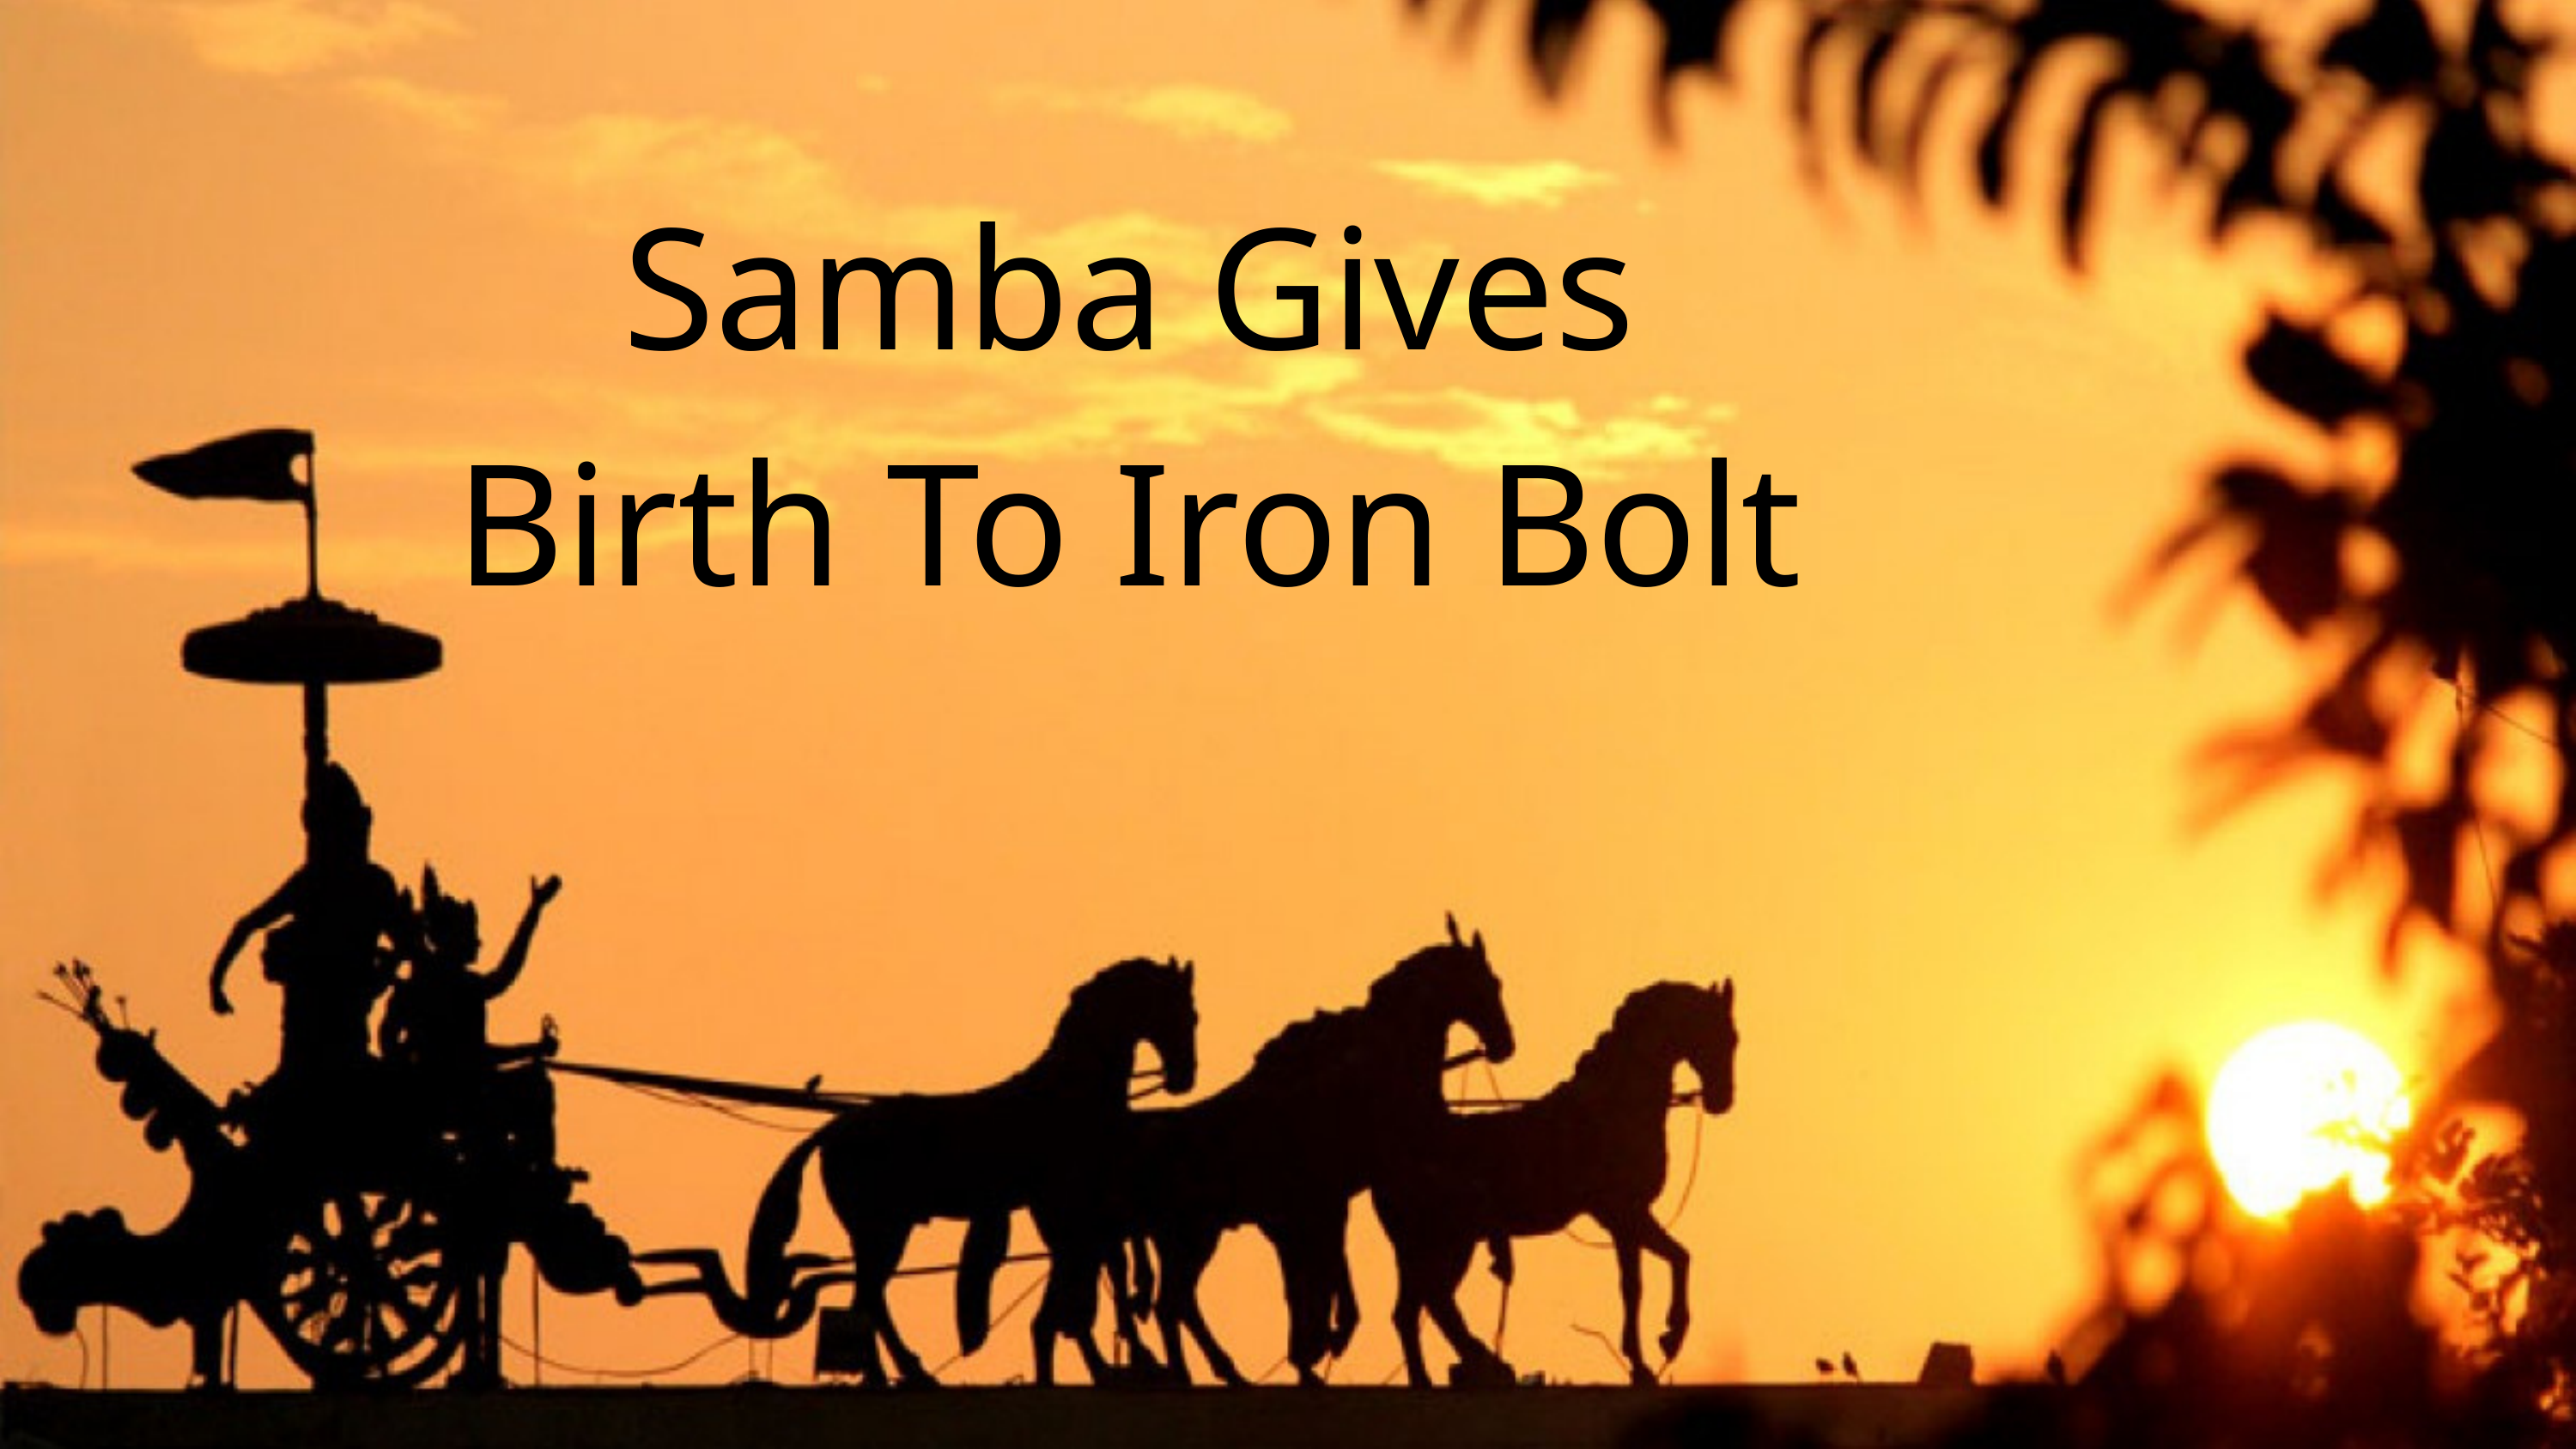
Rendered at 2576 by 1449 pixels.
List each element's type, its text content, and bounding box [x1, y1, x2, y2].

text_box Samba Gives Birth To Iron Bolt [444, 148, 1814, 620]
picture [0, 0, 2576, 1449]
